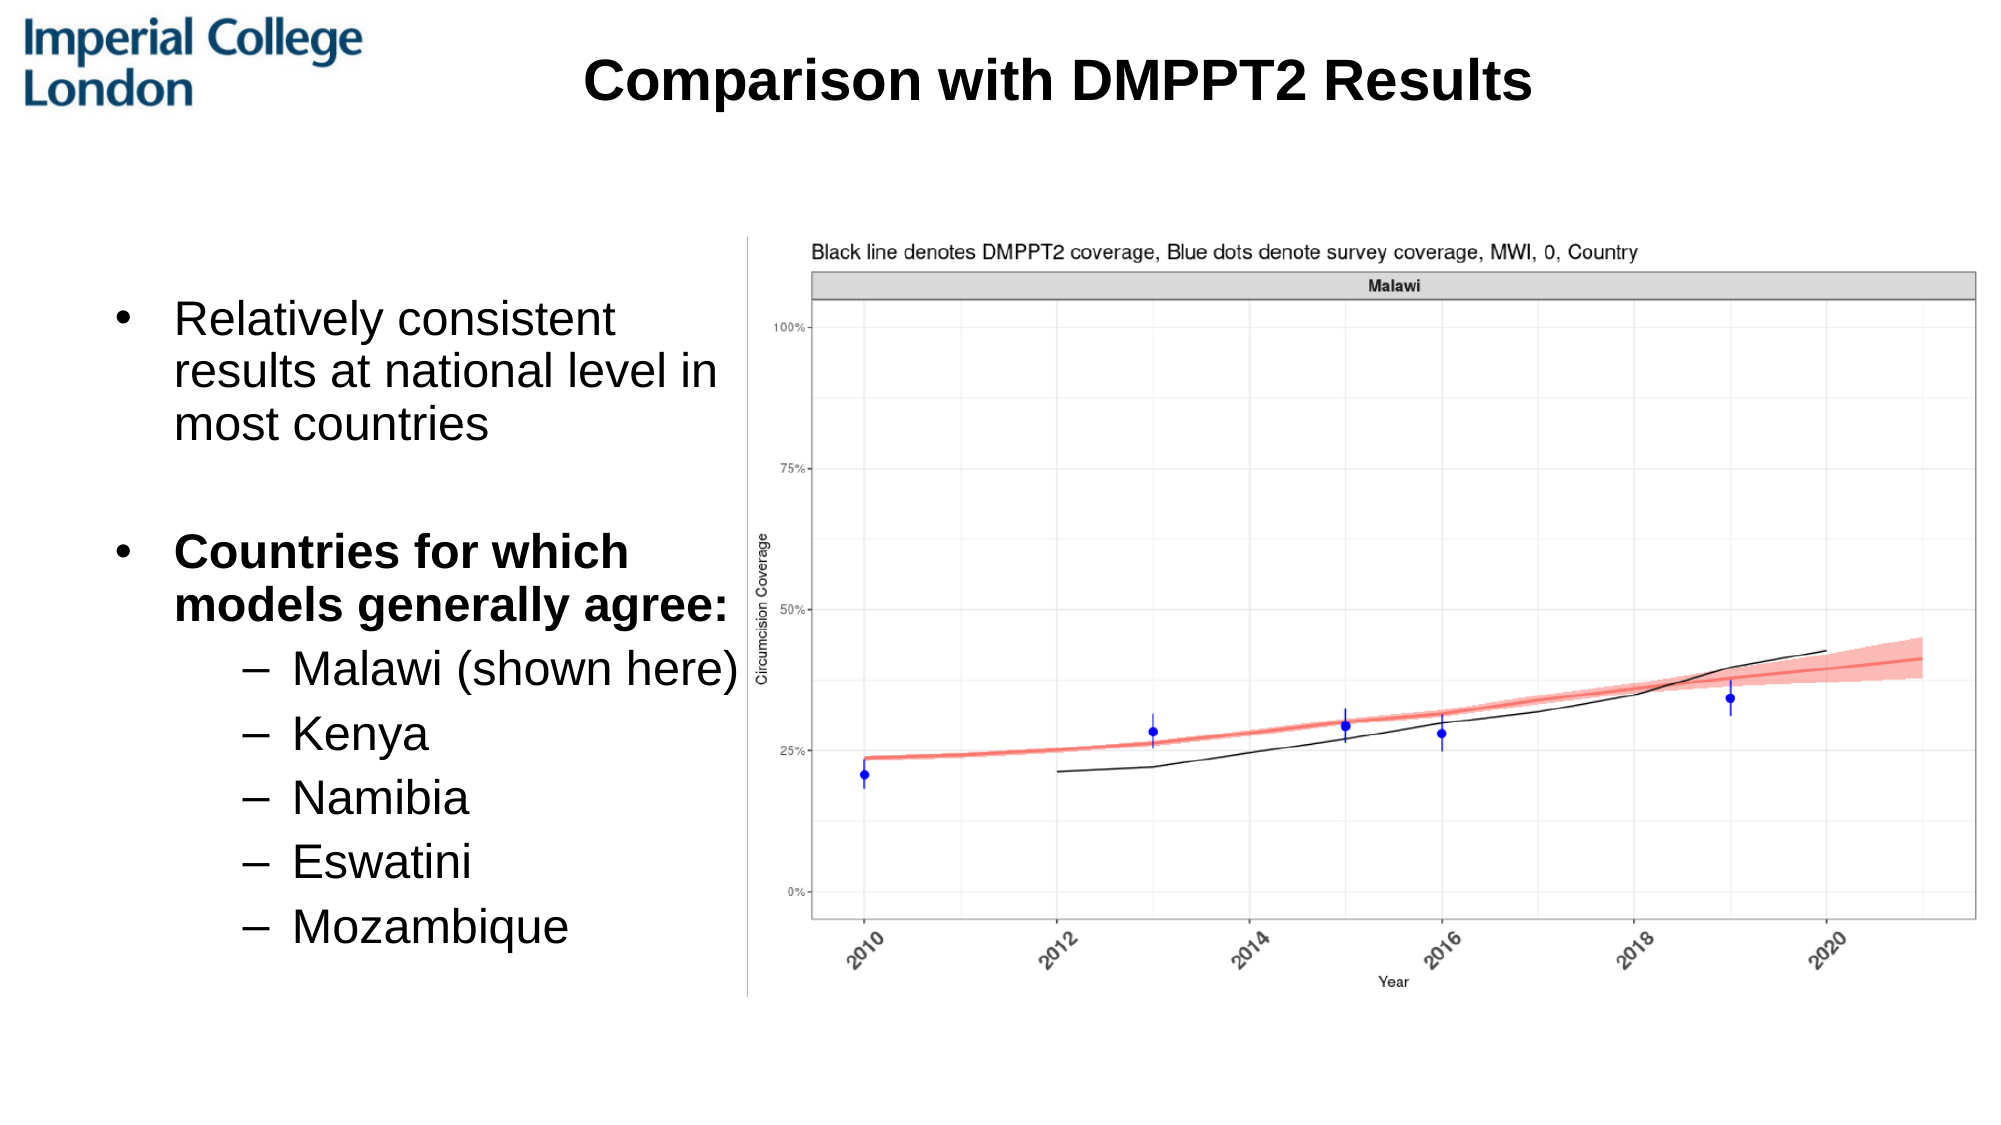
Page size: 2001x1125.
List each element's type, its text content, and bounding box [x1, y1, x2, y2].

picture [746, 236, 1981, 998]
picture [6, 8, 370, 114]
title Comparison with DMPPT2 Results [568, 44, 2000, 120]
text_box Relatively consistent results at national level in most countries Countries for which models generally agree: Malawi (shown here) Kenya Namibia Eswatini Mozambique [99, 235, 747, 1005]
